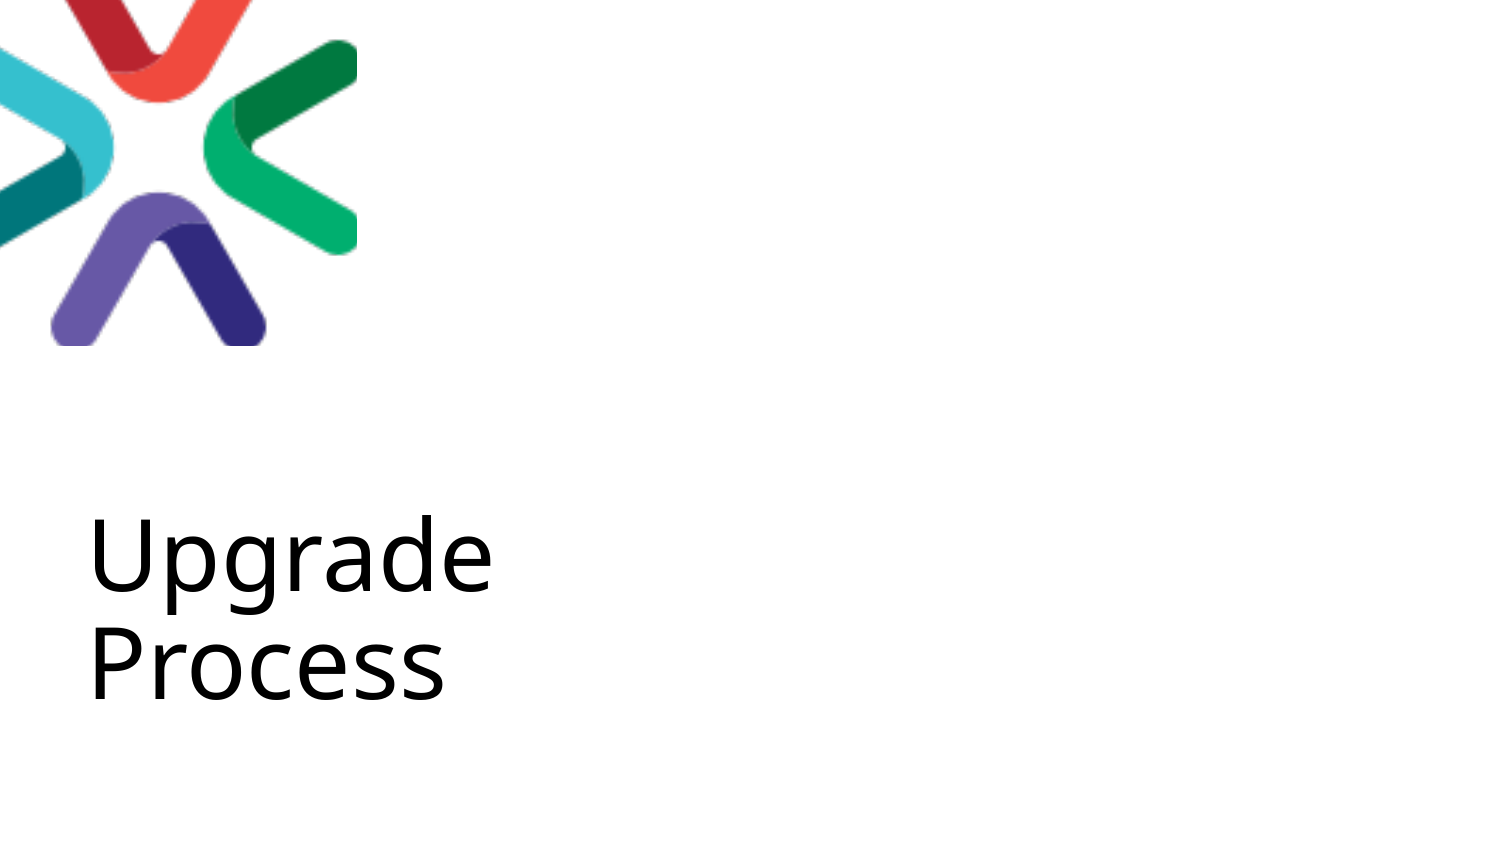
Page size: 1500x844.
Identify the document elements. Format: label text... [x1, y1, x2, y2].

text_box Upgrade Process [72, 497, 814, 748]
